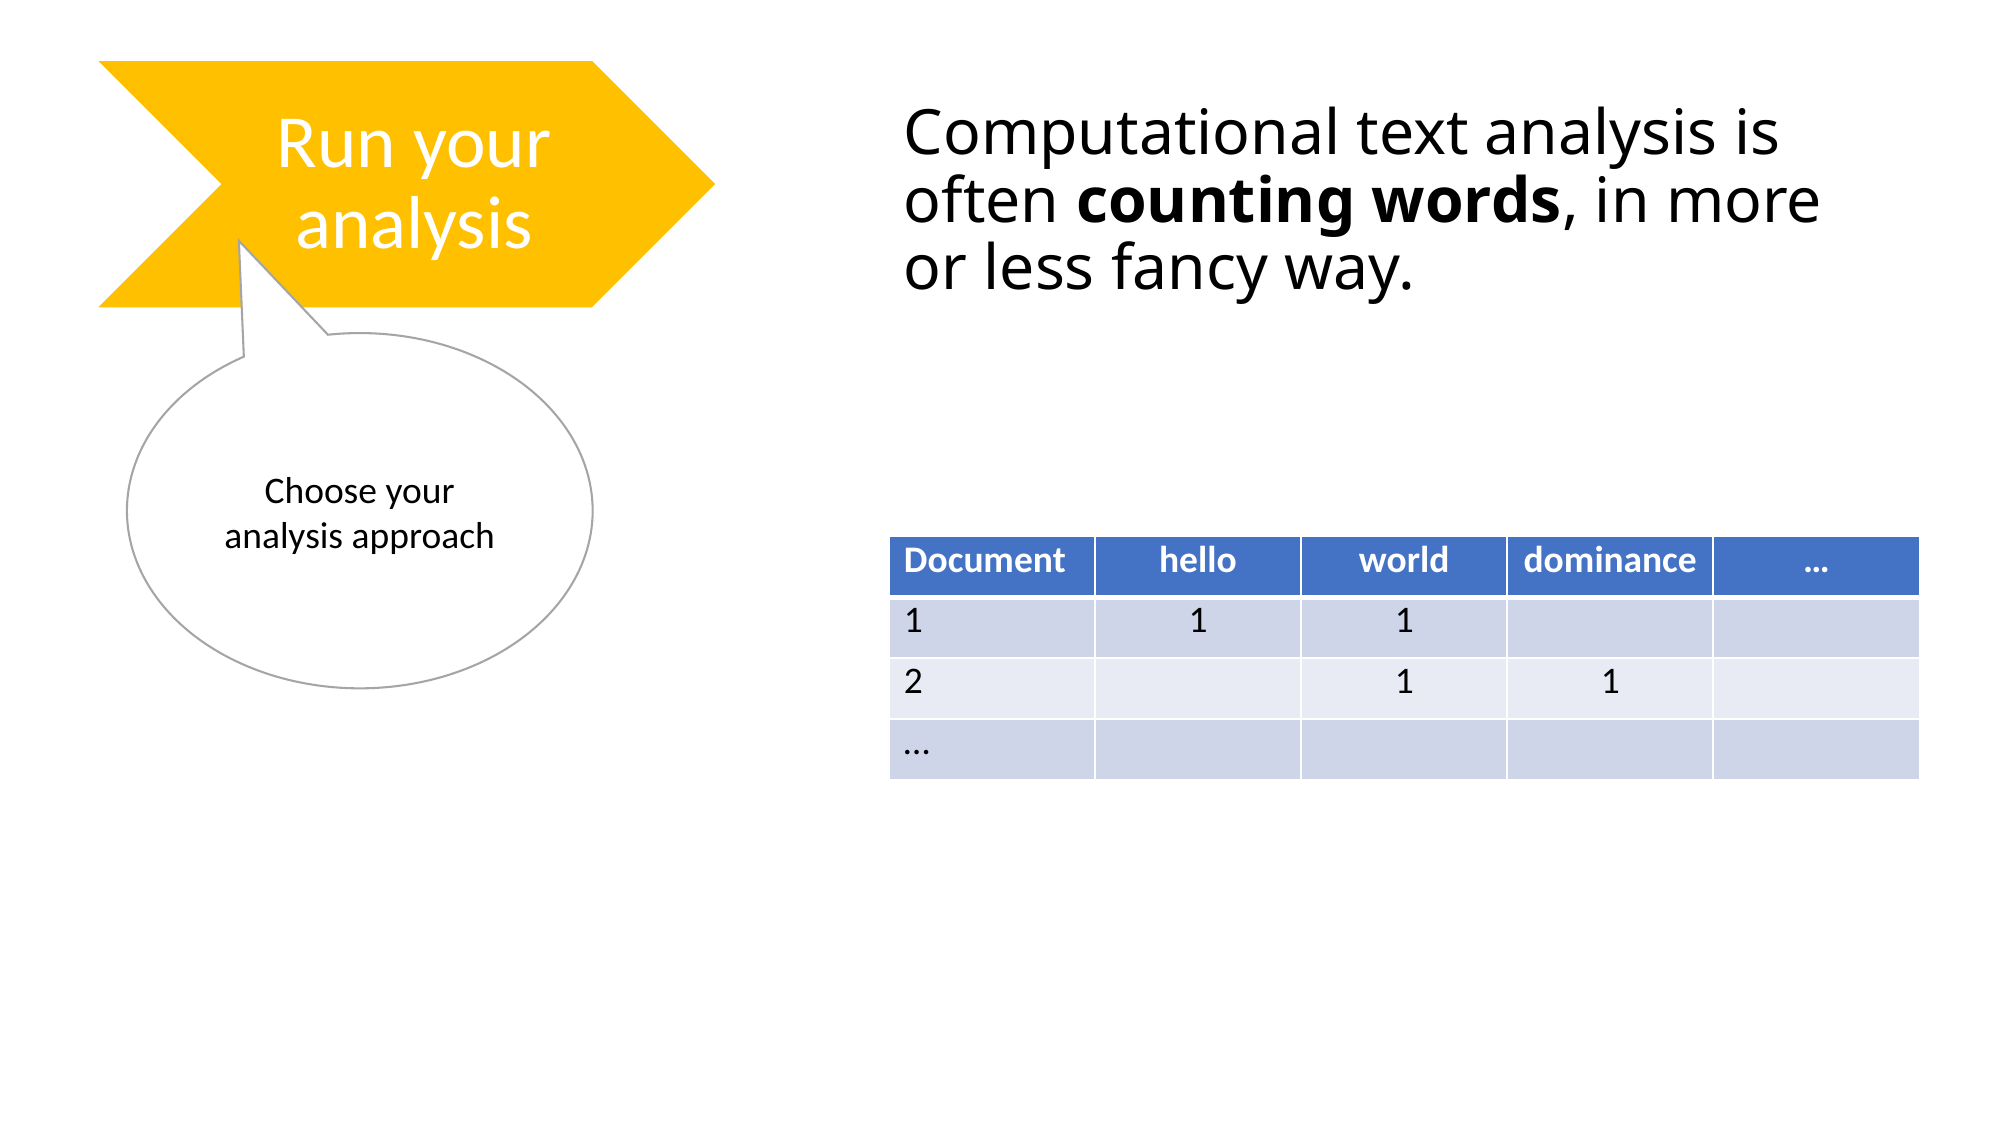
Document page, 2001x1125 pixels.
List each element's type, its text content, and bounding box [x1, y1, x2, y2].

table_cell [1096, 720, 1300, 779]
table_header … [1714, 537, 1919, 595]
table_cell [1714, 659, 1919, 718]
table_cell 1 [1508, 659, 1712, 718]
table_cell 1 [1096, 600, 1300, 657]
table_header Document [890, 537, 1094, 595]
table_cell 1 [890, 600, 1094, 657]
table_cell [1508, 720, 1712, 779]
table_cell [1302, 720, 1506, 779]
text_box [95, 59, 717, 309]
table_cell 1 [1302, 600, 1506, 657]
table_header dominance [1508, 537, 1712, 595]
table_header world [1302, 537, 1506, 595]
list Computational text analysis is often counting words, in more or less fancy way. [888, 93, 1863, 346]
text_box Choose your analysis approach [125, 309, 594, 690]
table_cell [1096, 659, 1300, 718]
table_cell 1 [1302, 659, 1506, 718]
table_cell [1508, 600, 1712, 657]
table_cell [1714, 600, 1919, 657]
table_header hello [1096, 537, 1300, 595]
table_cell [1714, 720, 1919, 779]
table_cell 2 [890, 659, 1094, 718]
table_cell … [890, 720, 1094, 779]
